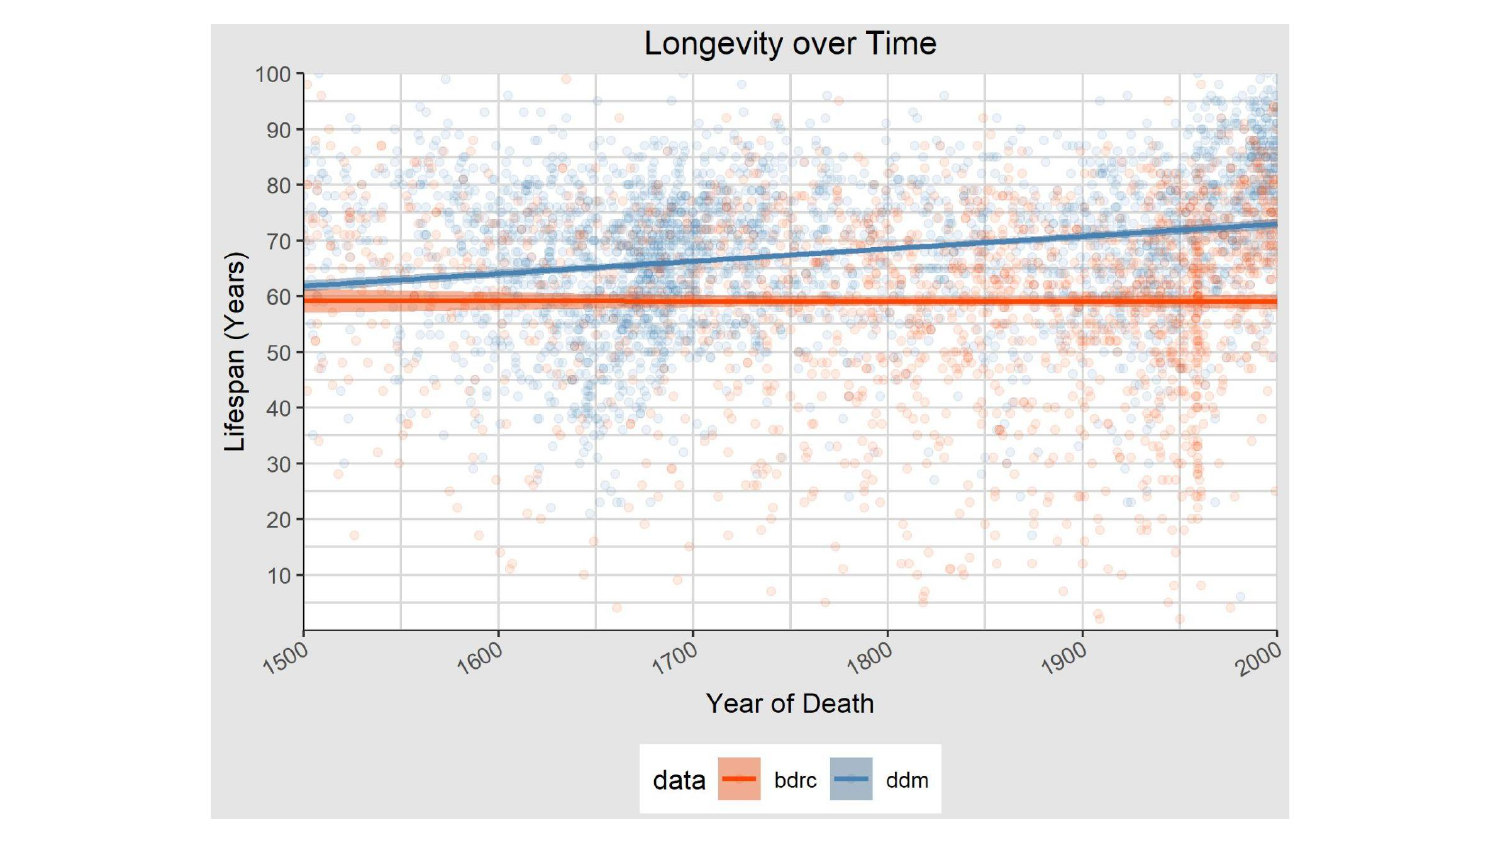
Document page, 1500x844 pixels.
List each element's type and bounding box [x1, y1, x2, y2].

picture [106, 24, 1394, 819]
